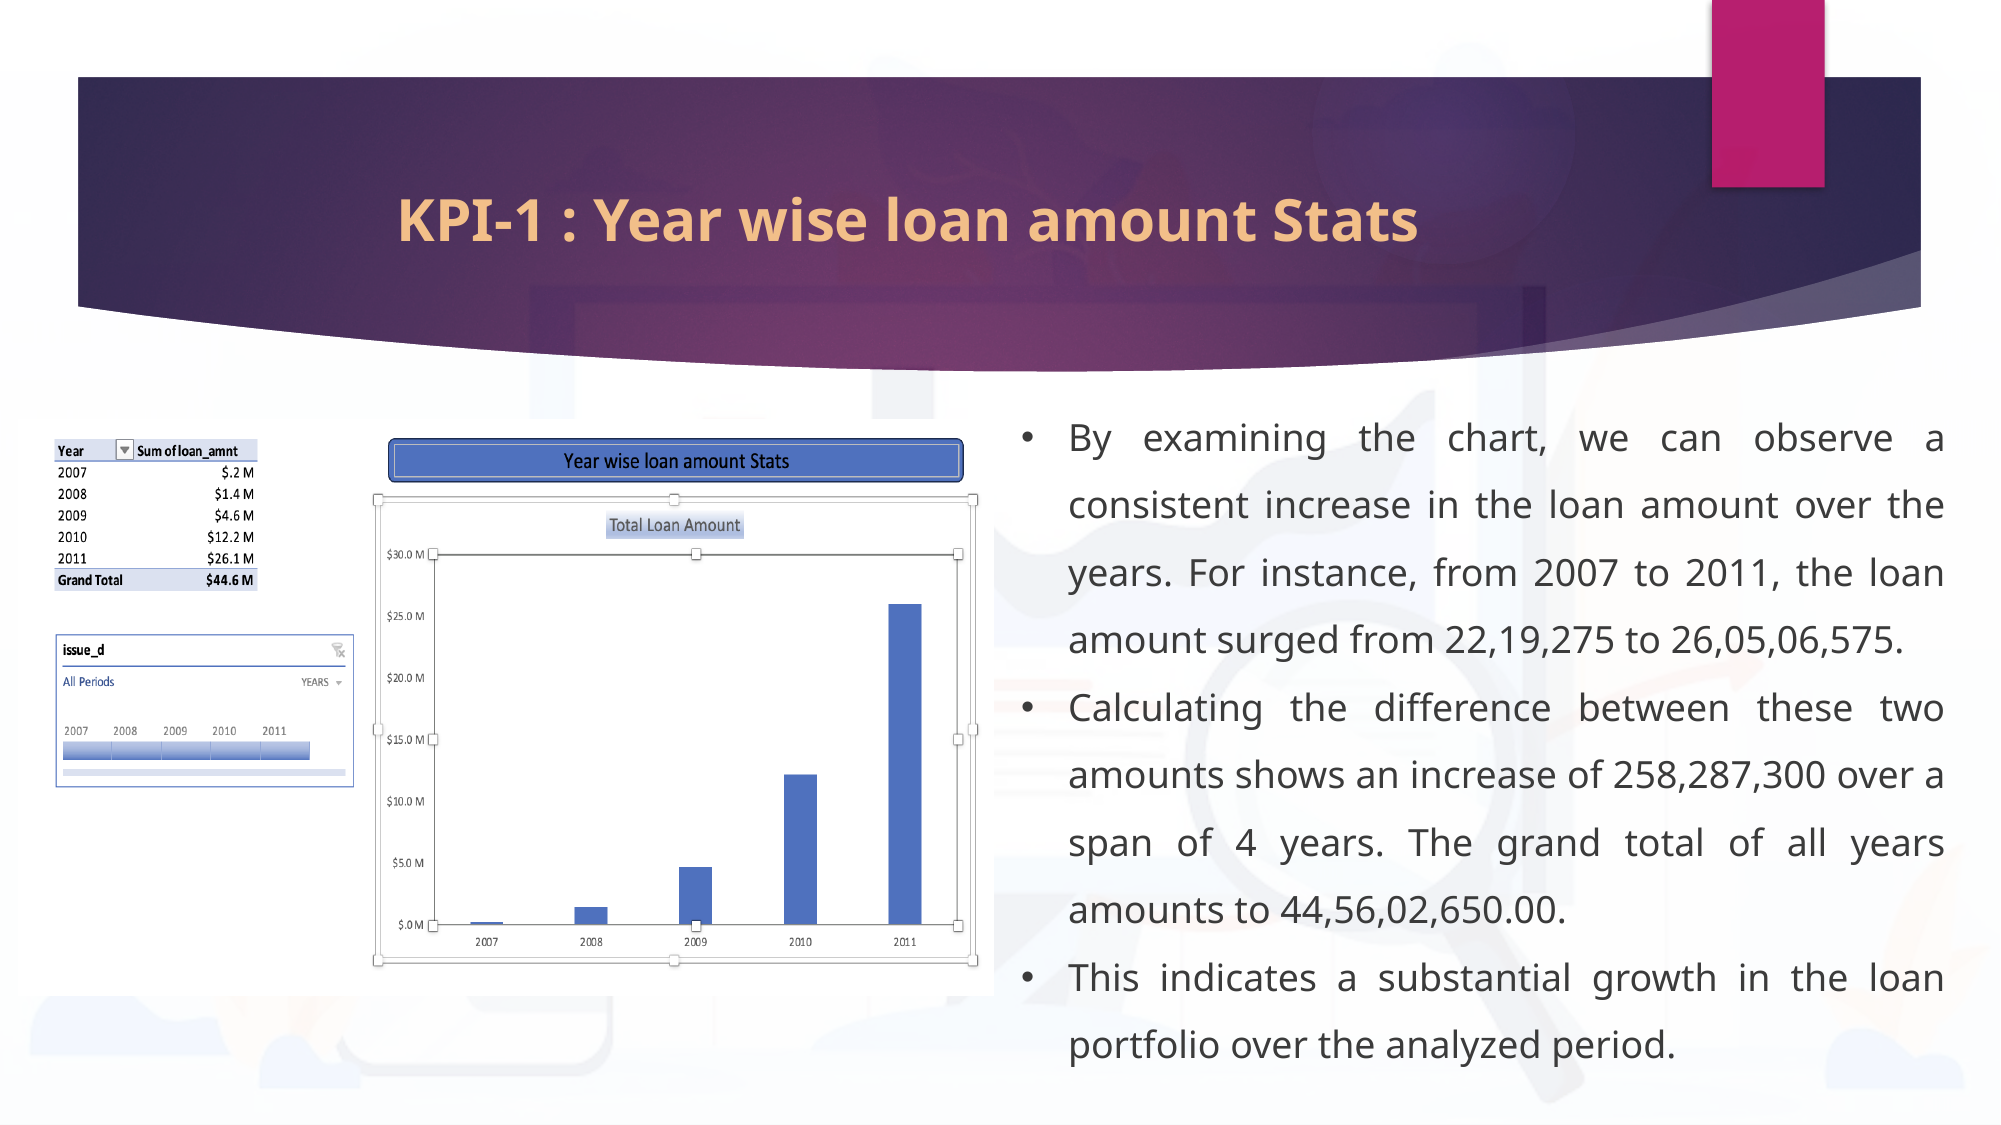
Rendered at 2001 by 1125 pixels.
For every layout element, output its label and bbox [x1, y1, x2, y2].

list [17, 419, 994, 996]
picture [0, 0, 2000, 1125]
